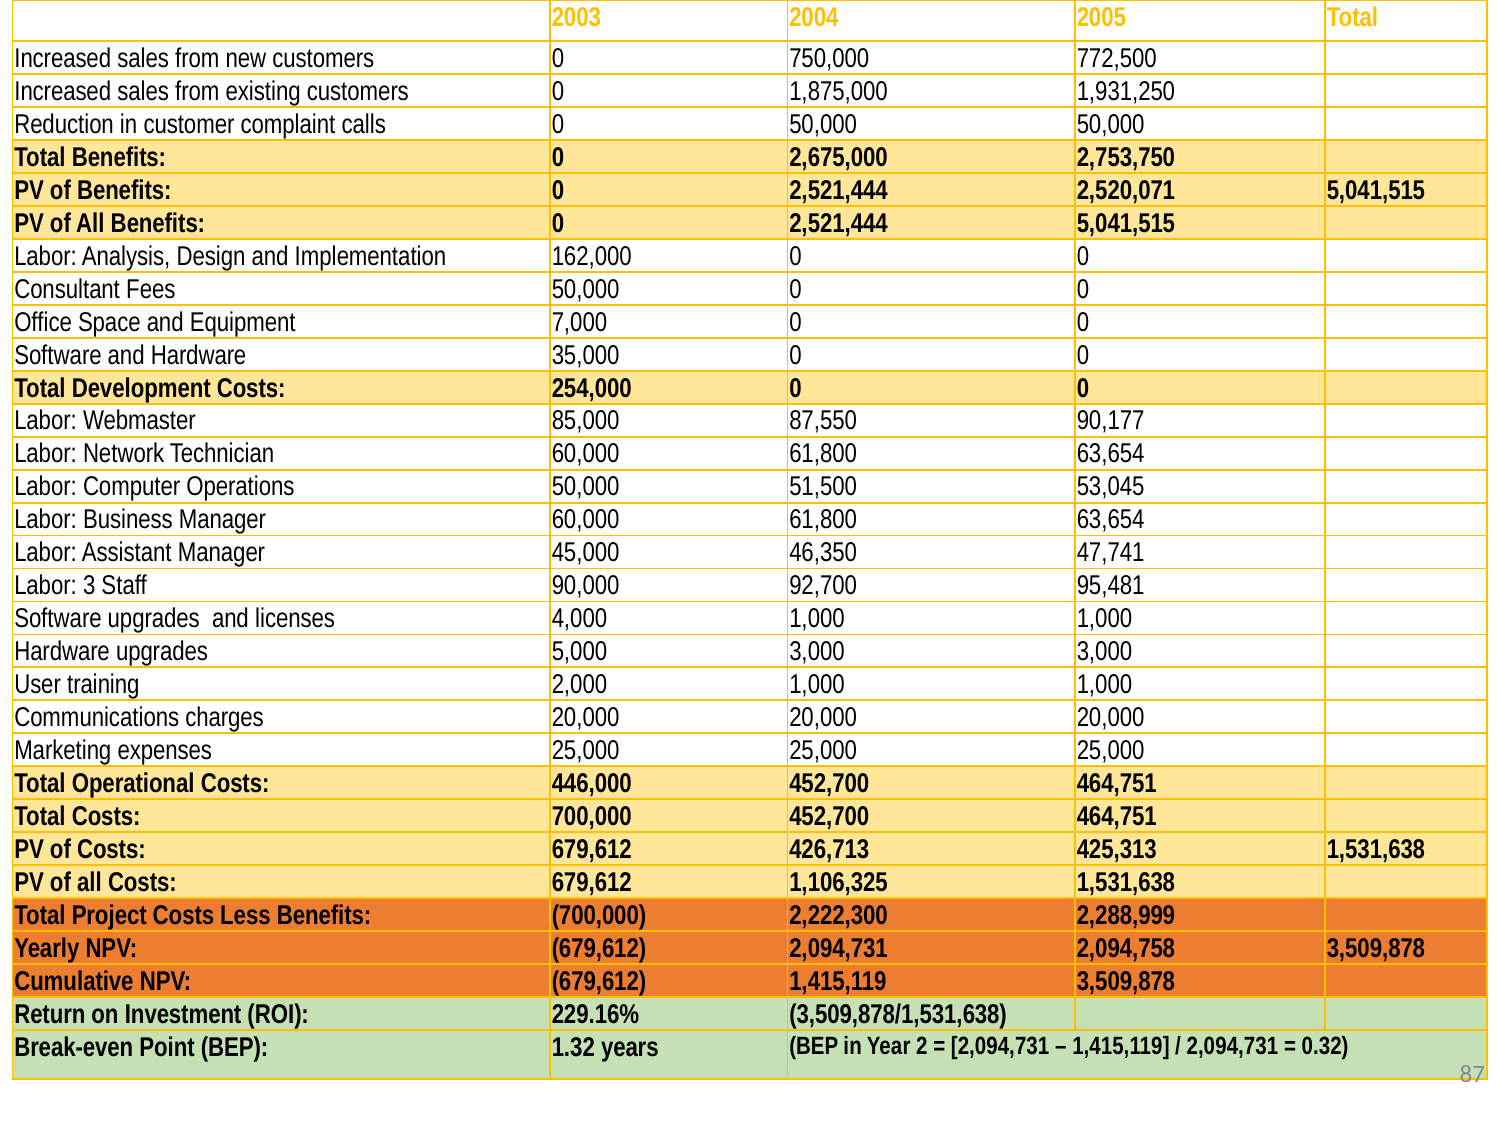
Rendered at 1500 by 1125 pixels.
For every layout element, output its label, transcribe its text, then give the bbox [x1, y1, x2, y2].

table_cell [1326, 405, 1486, 436]
table_cell 50,000 [1076, 108, 1324, 139]
table_cell Labor: Network Technician [13, 438, 549, 469]
table_cell 50,000 [788, 108, 1074, 139]
table_cell [1326, 635, 1486, 666]
table_cell [1326, 998, 1486, 1029]
table_cell Cumulative NPV: [13, 965, 549, 996]
table_cell (3,509,878/1,531,638) [788, 998, 1074, 1029]
table_cell 20,000 [788, 701, 1074, 732]
table_cell [1326, 438, 1486, 469]
table_cell [1326, 273, 1486, 304]
table_cell 47,741 [1076, 536, 1324, 568]
table_cell 0 [1076, 339, 1324, 370]
table_cell 750,000 [788, 42, 1074, 73]
table_cell [1326, 668, 1486, 699]
table_cell 3,000 [788, 635, 1074, 666]
table_cell 92,700 [788, 569, 1074, 601]
table_cell [1076, 998, 1324, 1029]
table_cell Marketing expenses [13, 734, 549, 765]
table_cell 25,000 [788, 734, 1074, 765]
table_cell 229.16% [551, 998, 787, 1029]
table_cell Communications charges [13, 701, 549, 732]
table_cell 90,177 [1076, 405, 1324, 436]
table_cell [1326, 866, 1486, 897]
table_cell 2,094,758 [1076, 932, 1324, 963]
table_cell 0 [551, 174, 787, 205]
table_cell [1326, 339, 1486, 370]
table_cell 1,531,638 [1326, 833, 1486, 864]
table_cell 20,000 [551, 701, 787, 732]
table_cell Increased sales from new customers [13, 42, 549, 73]
table_cell [1326, 734, 1486, 765]
table_cell 426,713 [788, 833, 1074, 864]
table_cell [1326, 42, 1486, 73]
table_cell Total Development Costs: [13, 372, 549, 403]
table_header Total [1326, 1, 1486, 40]
table_cell 90,000 [551, 569, 787, 601]
table_cell 0 [788, 306, 1074, 337]
table_cell Software and Hardware [13, 339, 549, 370]
table_cell Total Project Costs Less Benefits: [13, 899, 549, 930]
table_cell Total Costs: [13, 800, 549, 831]
table_cell 4,000 [551, 602, 787, 634]
table_cell 1,000 [1076, 602, 1324, 634]
table_cell 2,094,731 [788, 932, 1074, 963]
table_cell [1326, 504, 1486, 535]
table_cell 0 [551, 108, 787, 139]
table_cell [1326, 965, 1486, 996]
table_cell [1326, 899, 1486, 930]
table_cell Yearly NPV: [13, 932, 549, 963]
table_cell Break-even Point (BEP): [13, 1031, 549, 1078]
table_cell 50,000 [551, 273, 787, 304]
table_cell 2,222,300 [788, 899, 1074, 930]
table_cell 25,000 [1076, 734, 1324, 765]
table_cell 1,000 [788, 668, 1074, 699]
table_cell [1326, 569, 1486, 601]
table_cell 50,000 [551, 471, 787, 502]
table_cell 0 [1076, 372, 1324, 403]
table_cell 1.32 years [551, 1031, 787, 1078]
table_cell Office Space and Equipment [13, 306, 549, 337]
table_cell Return on Investment (ROI): [13, 998, 549, 1029]
table_cell 1,875,000 [788, 75, 1074, 106]
table_cell 25,000 [551, 734, 787, 765]
table_header 2003 [551, 1, 787, 40]
table_cell 0 [788, 273, 1074, 304]
table_cell 425,313 [1076, 833, 1324, 864]
table_cell [1326, 240, 1486, 271]
table_cell 60,000 [551, 504, 787, 535]
table_cell Hardware upgrades [13, 635, 549, 666]
table_cell 46,350 [788, 536, 1074, 568]
table_cell 2,520,071 [1076, 174, 1324, 205]
table_cell 162,000 [551, 240, 787, 271]
table_cell PV of all Costs: [13, 866, 549, 897]
table_cell PV of All Benefits: [13, 207, 549, 238]
table_cell 60,000 [551, 438, 787, 469]
table_header 2005 [1076, 1, 1324, 40]
table_cell 452,700 [788, 800, 1074, 831]
table_cell 51,500 [788, 471, 1074, 502]
table_cell [1326, 141, 1486, 172]
table_cell 679,612 [551, 866, 787, 897]
table_cell [1326, 800, 1486, 831]
table_cell 5,041,515 [1076, 207, 1324, 238]
table_cell 3,509,878 [1076, 965, 1324, 996]
table_cell User training [13, 668, 549, 699]
table_cell 2,521,444 [788, 207, 1074, 238]
table_cell [1326, 372, 1486, 403]
table_cell 0 [551, 141, 787, 172]
table_cell [1326, 471, 1486, 502]
table_cell Labor: Analysis, Design and Implementation [13, 240, 549, 271]
table_cell 3,000 [1076, 635, 1324, 666]
slide_number 87 [1162, 1042, 1500, 1103]
table_cell Labor: Assistant Manager [13, 536, 549, 568]
table_cell 0 [551, 207, 787, 238]
table_cell [1326, 108, 1486, 139]
table_cell PV of Costs: [13, 833, 549, 864]
table_cell 1,415,119 [788, 965, 1074, 996]
table_cell 2,675,000 [788, 141, 1074, 172]
table_header [13, 1, 549, 40]
table_cell 0 [1076, 240, 1324, 271]
table_cell 0 [788, 372, 1074, 403]
table_cell 452,700 [788, 767, 1074, 798]
table_cell 0 [788, 240, 1074, 271]
table_cell Labor: Webmaster [13, 405, 549, 436]
table_cell 1,000 [788, 602, 1074, 634]
table_cell 679,612 [551, 833, 787, 864]
table_cell 2,521,444 [788, 174, 1074, 205]
table_cell 2,288,999 [1076, 899, 1324, 930]
table_cell 0 [551, 75, 787, 106]
table_cell Reduction in customer complaint calls [13, 108, 549, 139]
table_cell 0 [788, 339, 1074, 370]
table_cell [1326, 75, 1486, 106]
table_cell 1,000 [1076, 668, 1324, 699]
table_header 2004 [788, 1, 1074, 40]
table_cell Software upgrades and licenses [13, 602, 549, 634]
table_cell 61,800 [788, 504, 1074, 535]
table_cell 2,753,750 [1076, 141, 1324, 172]
table_cell 700,000 [551, 800, 787, 831]
table_cell 0 [1076, 306, 1324, 337]
table_cell 7,000 [551, 306, 787, 337]
table_cell 63,654 [1076, 504, 1324, 535]
table_cell 20,000 [1076, 701, 1324, 732]
table_cell [1326, 536, 1486, 568]
table_cell 85,000 [551, 405, 787, 436]
table_cell [1326, 207, 1486, 238]
table_cell 464,751 [1076, 767, 1324, 798]
table_cell Total Operational Costs: [13, 767, 549, 798]
table_cell [1326, 767, 1486, 798]
table_cell 0 [551, 42, 787, 73]
table_cell 45,000 [551, 536, 787, 568]
table_cell (700,000) [551, 899, 787, 930]
table_cell (679,612) [551, 965, 787, 996]
table_cell 5,000 [551, 635, 787, 666]
table_cell 87,550 [788, 405, 1074, 436]
table_cell 63,654 [1076, 438, 1324, 469]
table_cell 61,800 [788, 438, 1074, 469]
table_cell 95,481 [1076, 569, 1324, 601]
table_cell 1,531,638 [1076, 866, 1324, 897]
table_cell Labor: Computer Operations [13, 471, 549, 502]
table_cell Labor: Business Manager [13, 504, 549, 535]
table_cell 772,500 [1076, 42, 1324, 73]
table_cell 35,000 [551, 339, 787, 370]
table_cell 254,000 [551, 372, 787, 403]
table_cell 3,509,878 [1326, 932, 1486, 963]
table_cell Labor: 3 Staff [13, 569, 549, 601]
table_cell 2,000 [551, 668, 787, 699]
table_cell [1326, 602, 1486, 634]
table_cell [1326, 306, 1486, 337]
table_cell (679,612) [551, 932, 787, 963]
table_cell Consultant Fees [13, 273, 549, 304]
table_cell 53,045 [1076, 471, 1324, 502]
table_cell 446,000 [551, 767, 787, 798]
table_cell 1,931,250 [1076, 75, 1324, 106]
table_cell Total Benefits: [13, 141, 549, 172]
table_cell 0 [1076, 273, 1324, 304]
table_cell 1,106,325 [788, 866, 1074, 897]
table_cell PV of Benefits: [13, 174, 549, 205]
table_cell (BEP in Year 2 = [2,094,731 – 1,415,119] / 2,094,731 = 0.32) [788, 1031, 1486, 1078]
table_cell 5,041,515 [1326, 174, 1486, 205]
table_cell Increased sales from existing customers [13, 75, 549, 106]
table_cell [1326, 701, 1486, 732]
table_cell 464,751 [1076, 800, 1324, 831]
